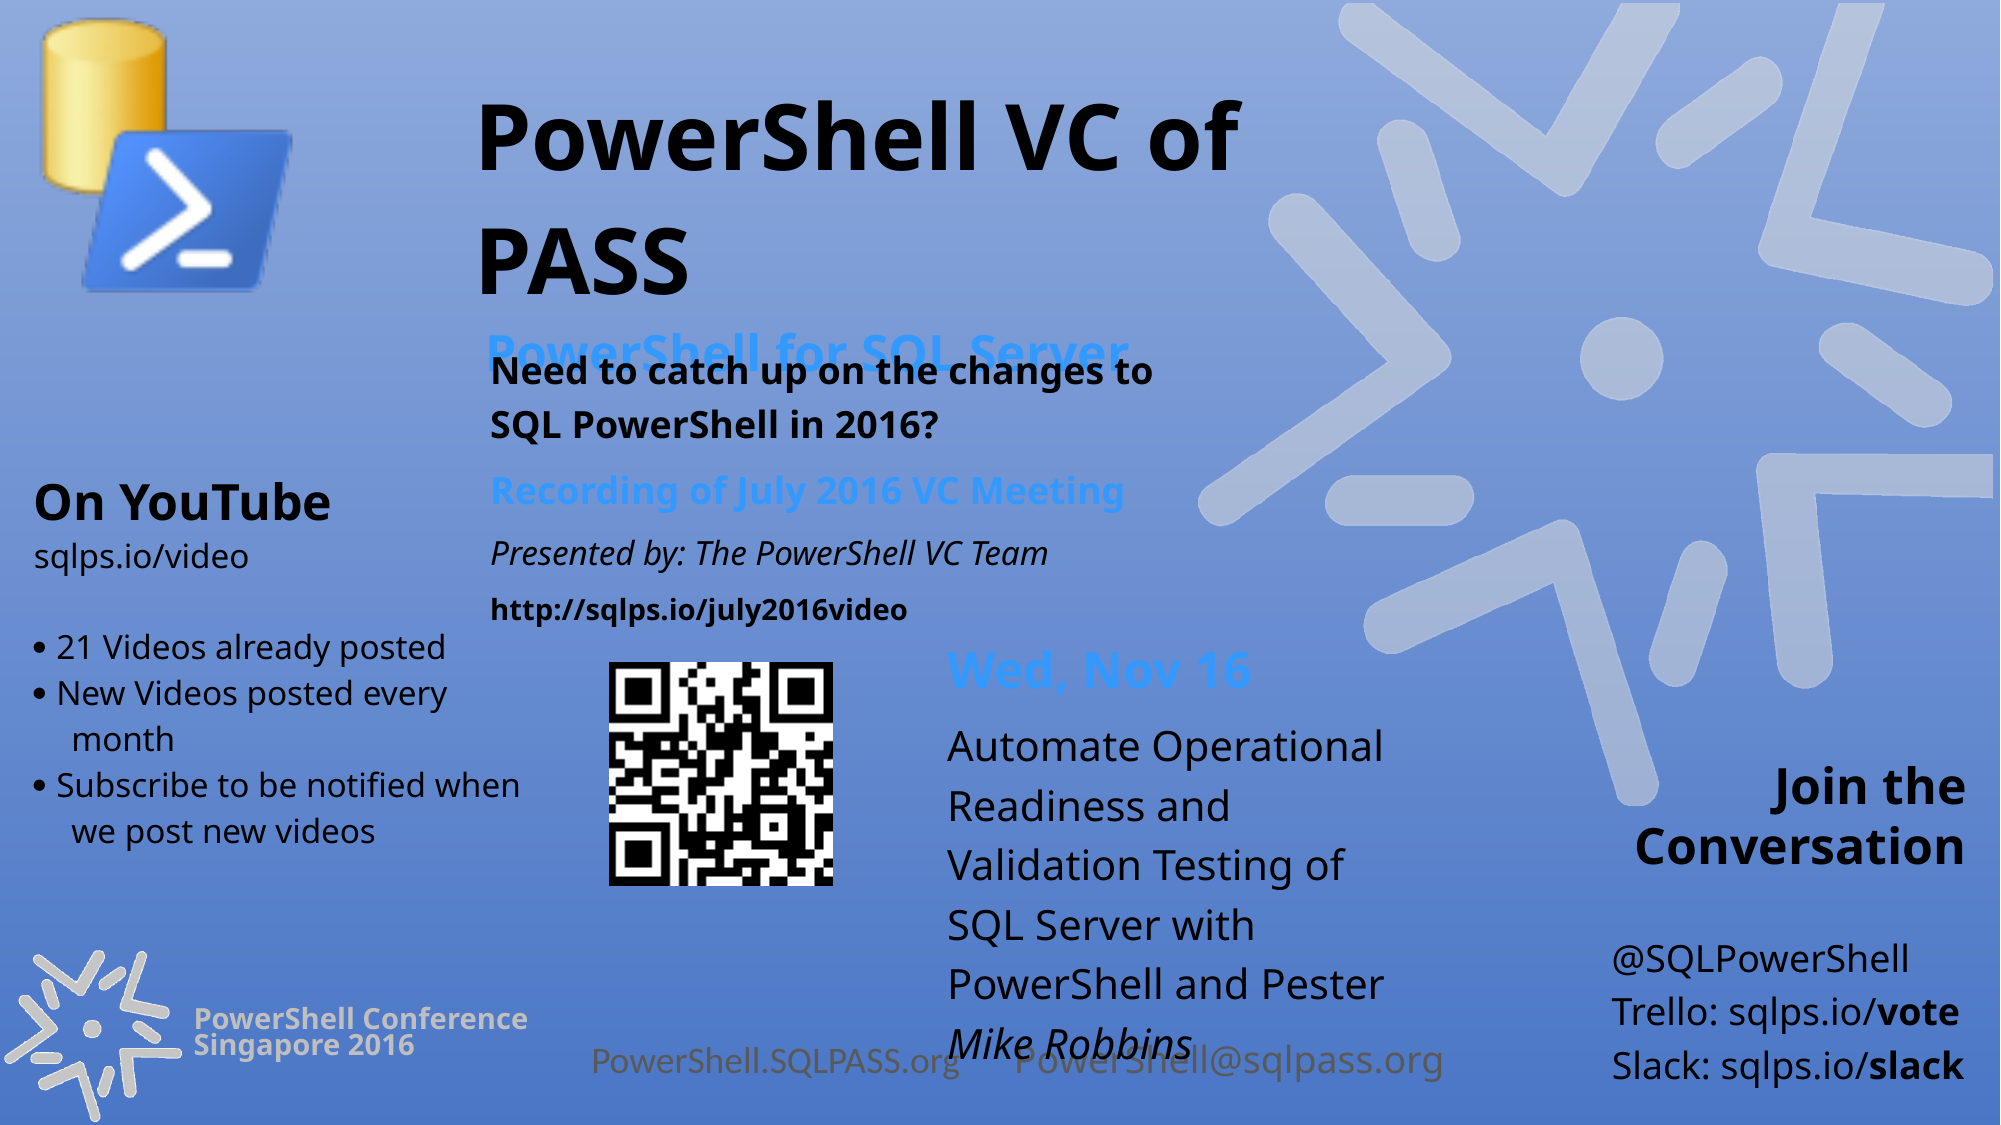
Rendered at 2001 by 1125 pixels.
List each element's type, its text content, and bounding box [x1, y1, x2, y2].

text_box On YouTube sqlps.io/video · 21 Videos already posted · New Videos posted every month · Subscribe to be notified when we post new videos [19, 455, 559, 911]
text_box PowerShell@sqlpass.org [999, 1019, 1460, 1088]
text_box PowerShell.SQLPASS.org [576, 1019, 976, 1088]
picture [1190, 3, 1993, 806]
text_box Join the Conversation @SQLPowerShell Trello: sqlps.io/vote Slack: sqlps.io/slack [1587, 747, 1982, 1125]
text_box PowerShell VC of PASS PowerShell for SQL Server [459, 56, 1492, 447]
text_box Wed, Nov 16 Automate Operational Readiness and Validation Testing of SQL Server with PowerShell and Pester Mike Robbins [932, 619, 1447, 1075]
text_box Need to catch up on the changes to SQL PowerShell in 2016? Recording of July 2016 VC Meeting Presented by: The PowerShell VC Team http://sqlps.io/july2016video [475, 331, 1476, 679]
picture [0, 0, 338, 321]
picture [609, 662, 833, 886]
